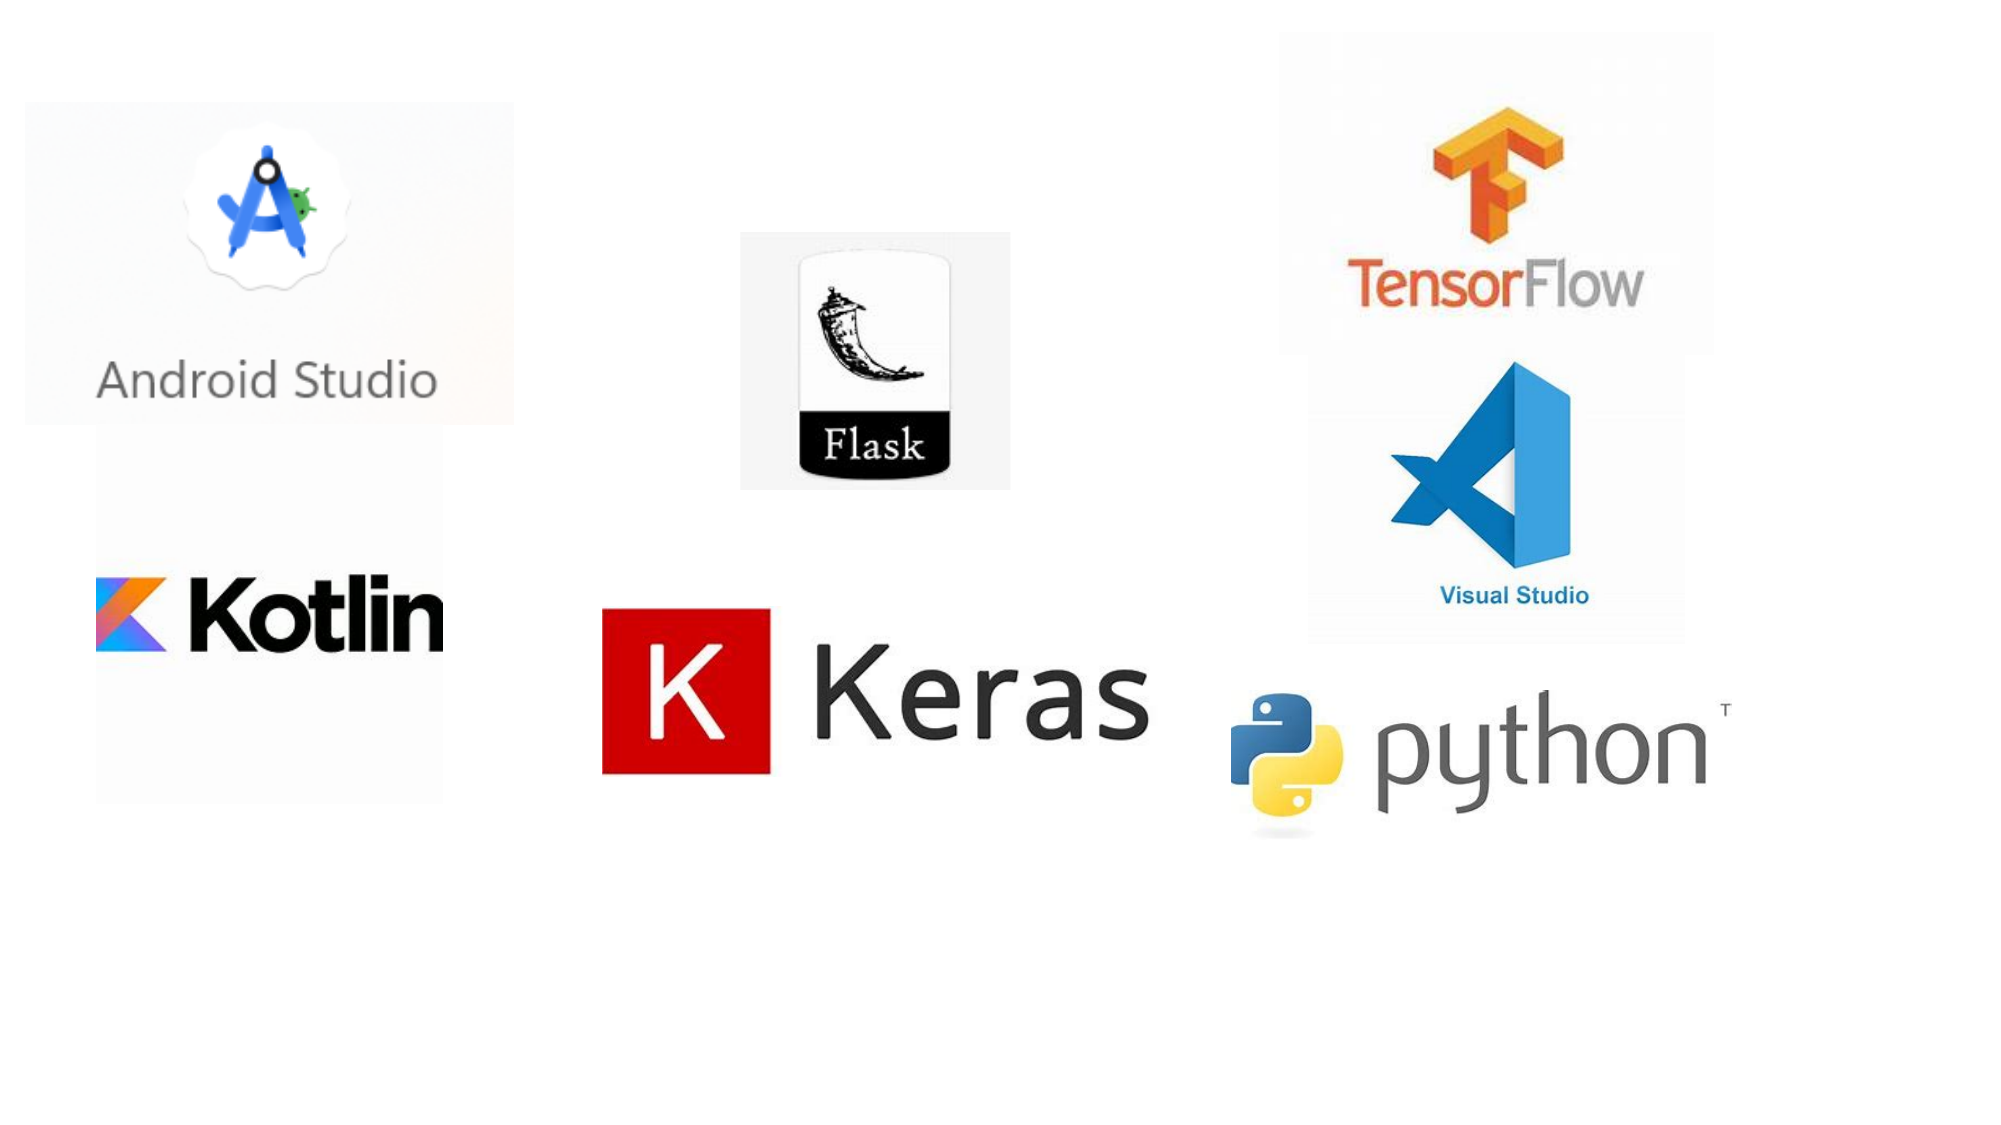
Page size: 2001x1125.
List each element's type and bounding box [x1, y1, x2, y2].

picture [25, 101, 515, 805]
picture [1279, 32, 1714, 644]
picture [740, 231, 1011, 490]
picture [1231, 689, 1732, 841]
picture [602, 605, 1189, 777]
